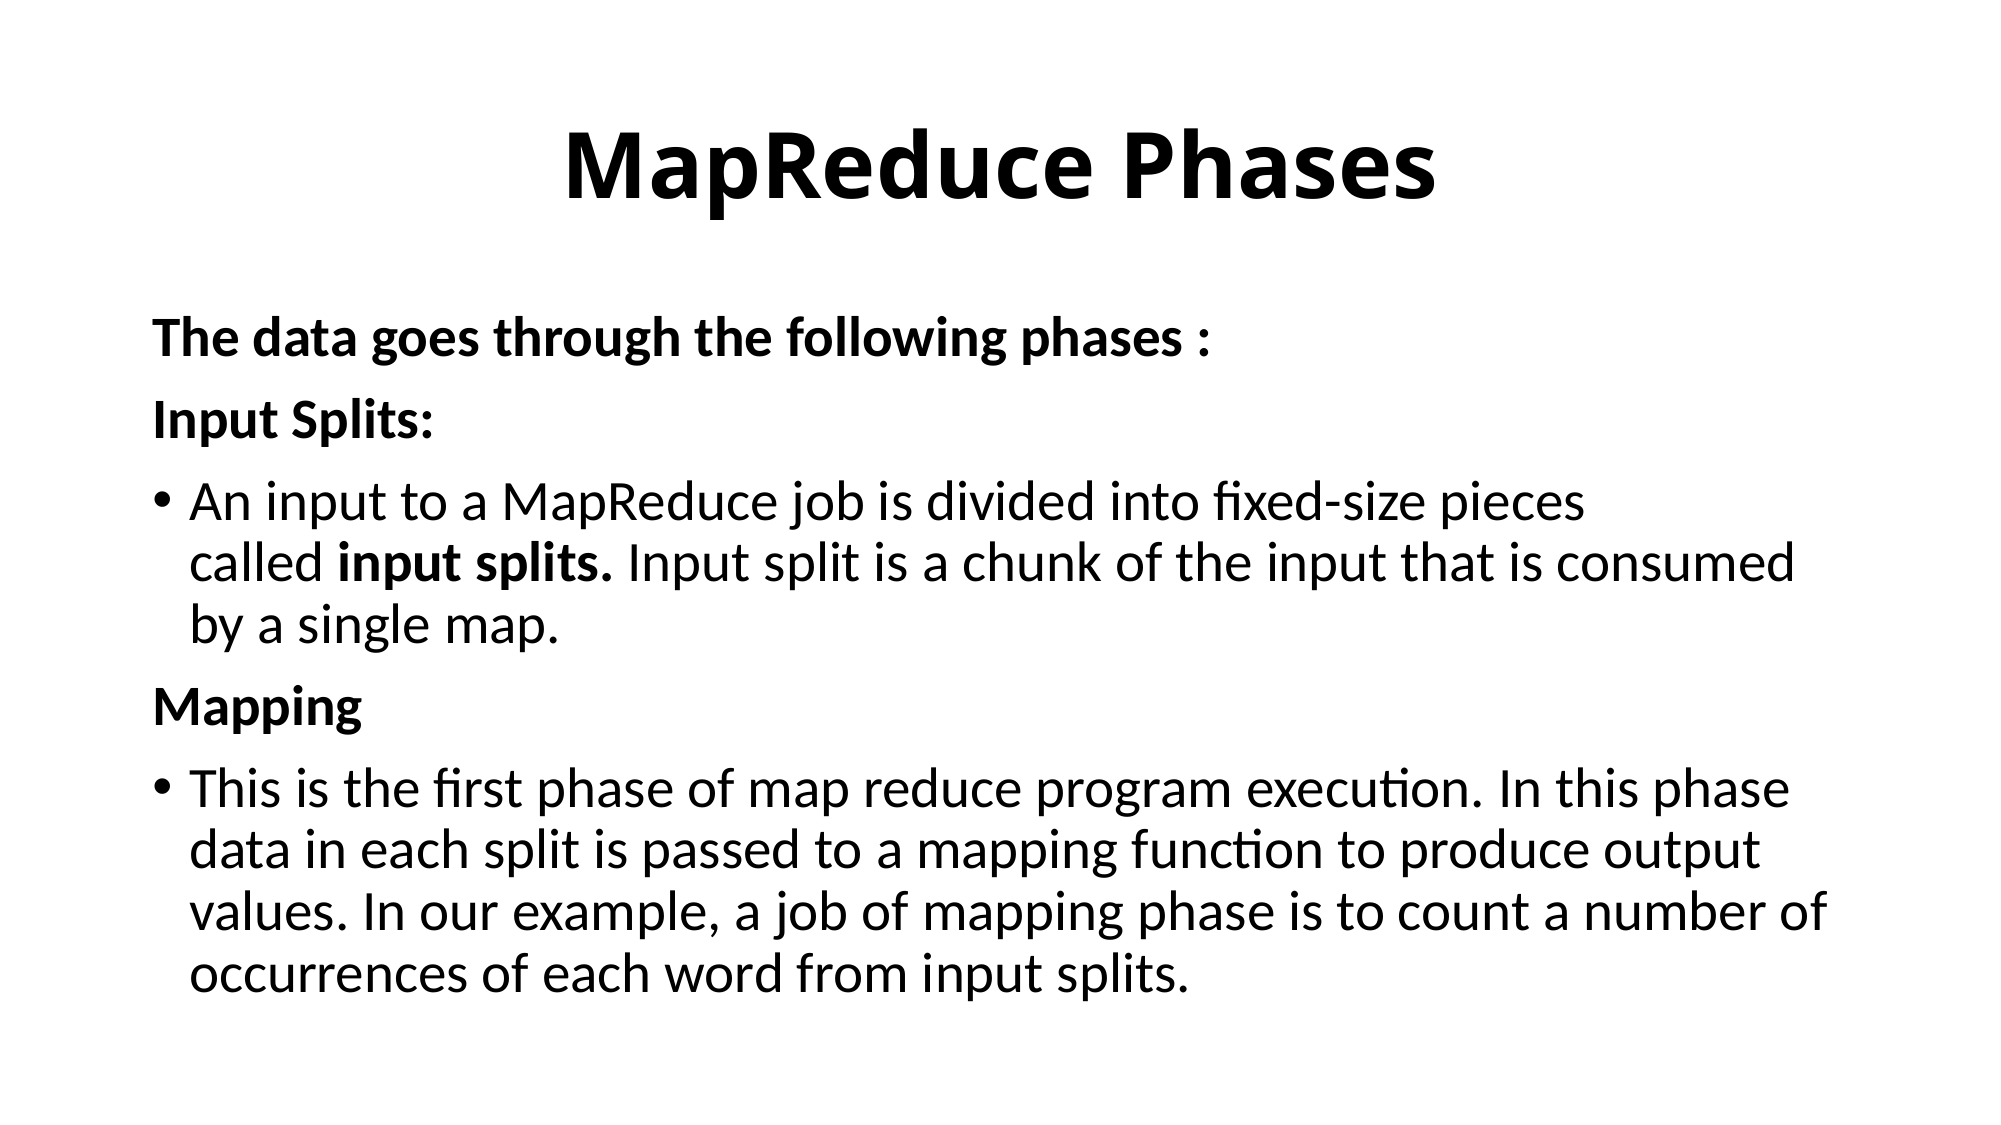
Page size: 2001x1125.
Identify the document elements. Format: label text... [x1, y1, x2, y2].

list The data goes through the following phases : Input Splits: An input to a MapReduce job is divided into fixed-size pieces called input splits. Input split is a chunk of the input that is consumed by a single map. Mapping This is the first phase of map reduce program execution. In this phase data in each split is passed to a mapping function to produce output values. In our example, a job of mapping phase is to count a number of occurrences of each word from input splits. [137, 299, 1863, 1014]
title MapReduce Phases [137, 59, 1863, 278]
